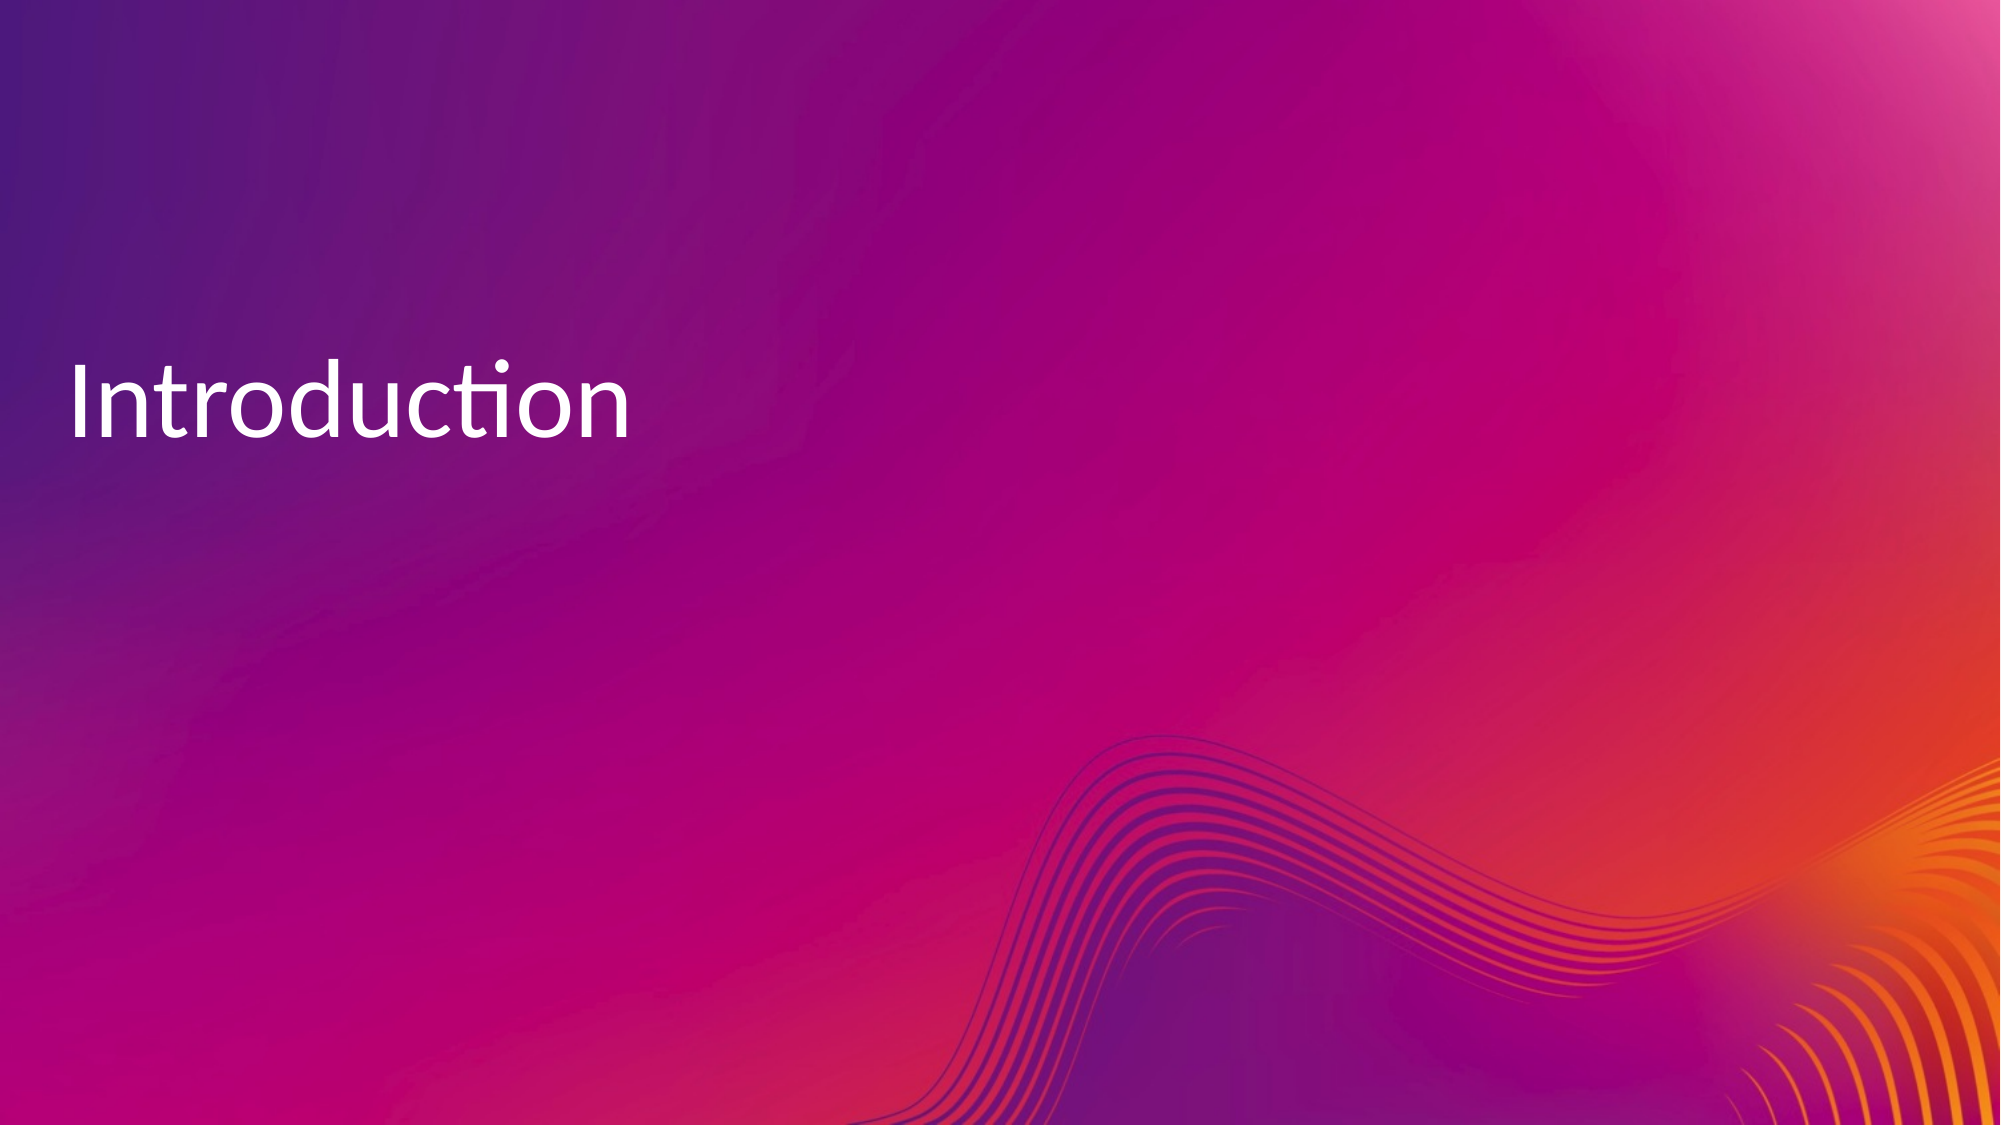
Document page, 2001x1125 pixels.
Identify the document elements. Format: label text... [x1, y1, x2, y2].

picture [0, 0, 2001, 1125]
title Introduction [66, 340, 1930, 828]
